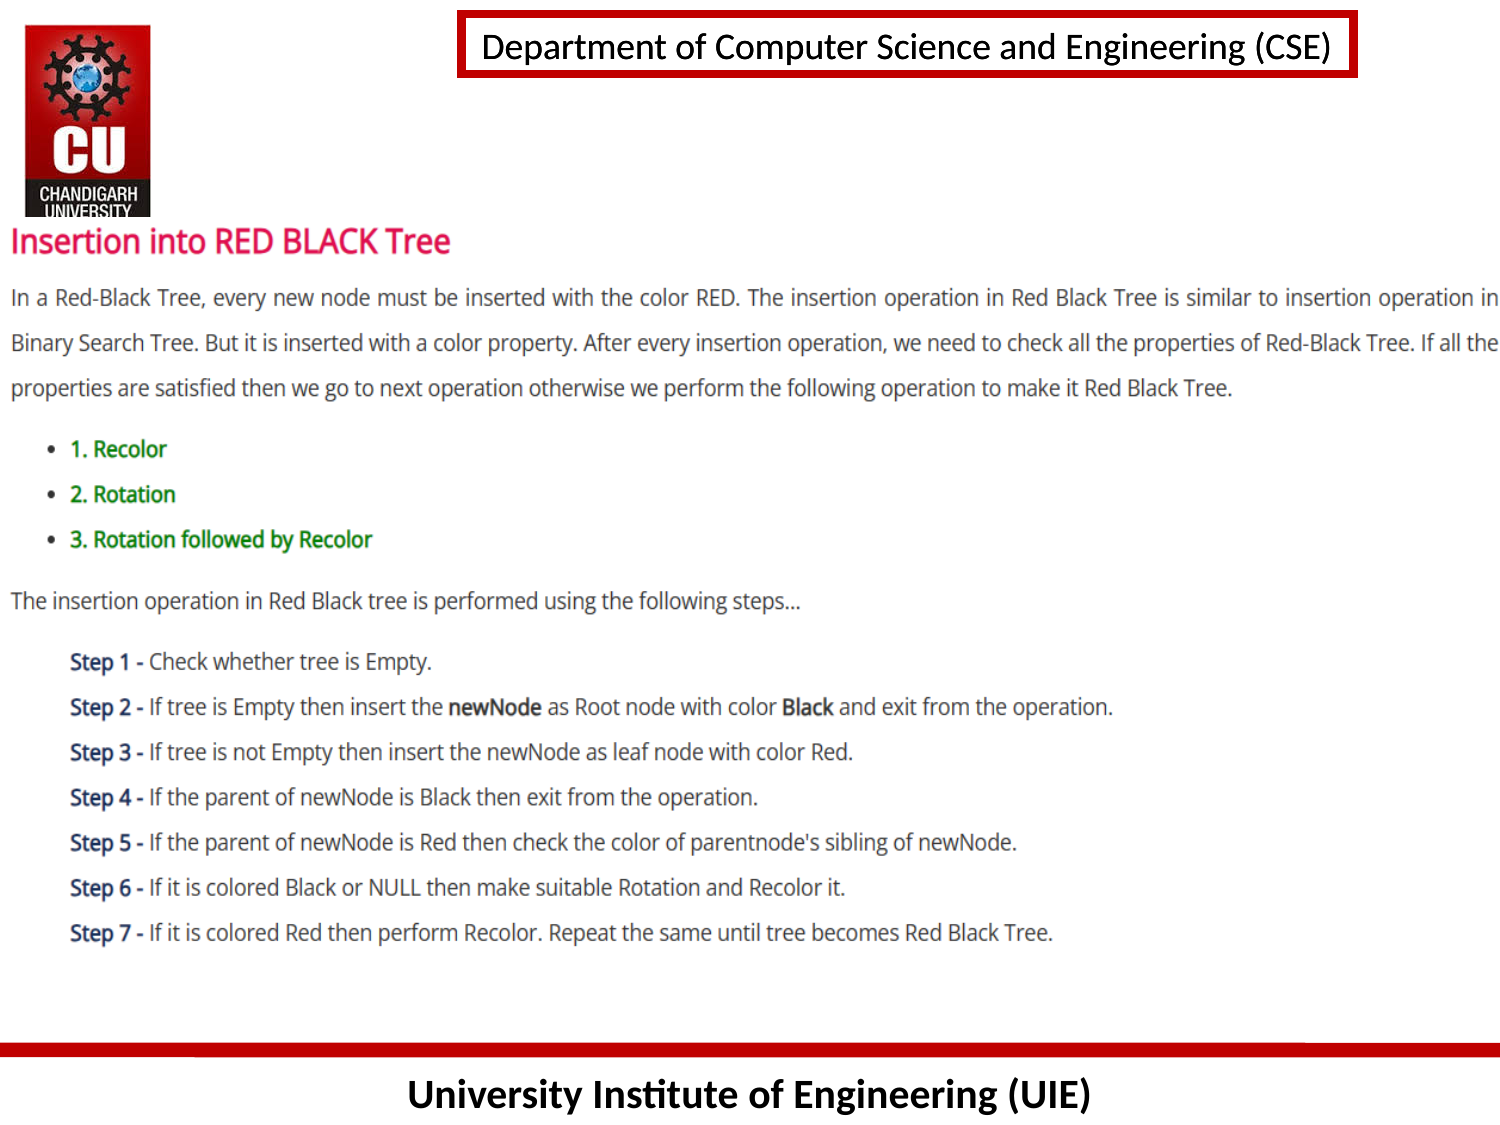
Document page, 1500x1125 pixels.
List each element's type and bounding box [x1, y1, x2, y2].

picture [0, 24, 1500, 963]
